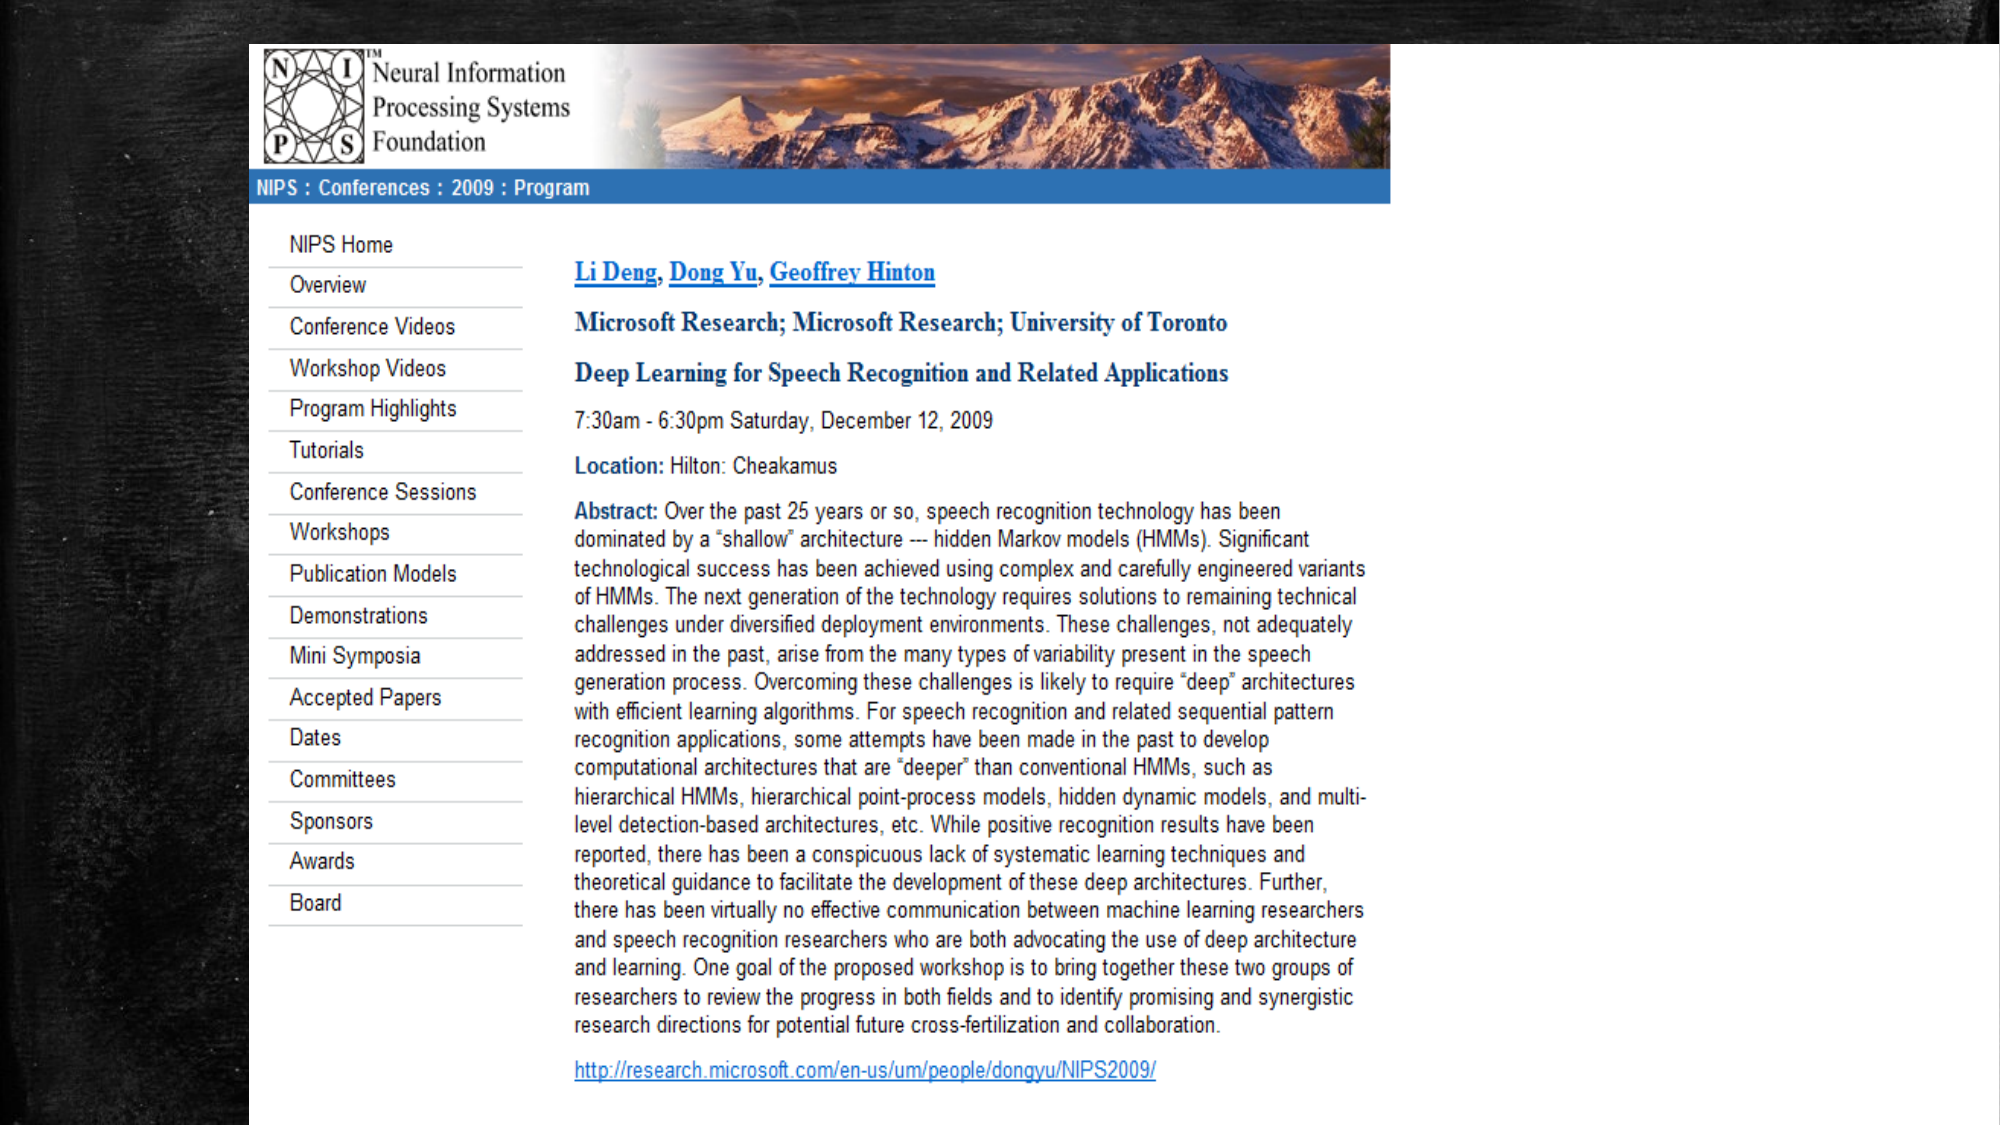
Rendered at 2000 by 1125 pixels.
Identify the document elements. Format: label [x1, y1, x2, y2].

picture [249, 44, 2000, 1125]
